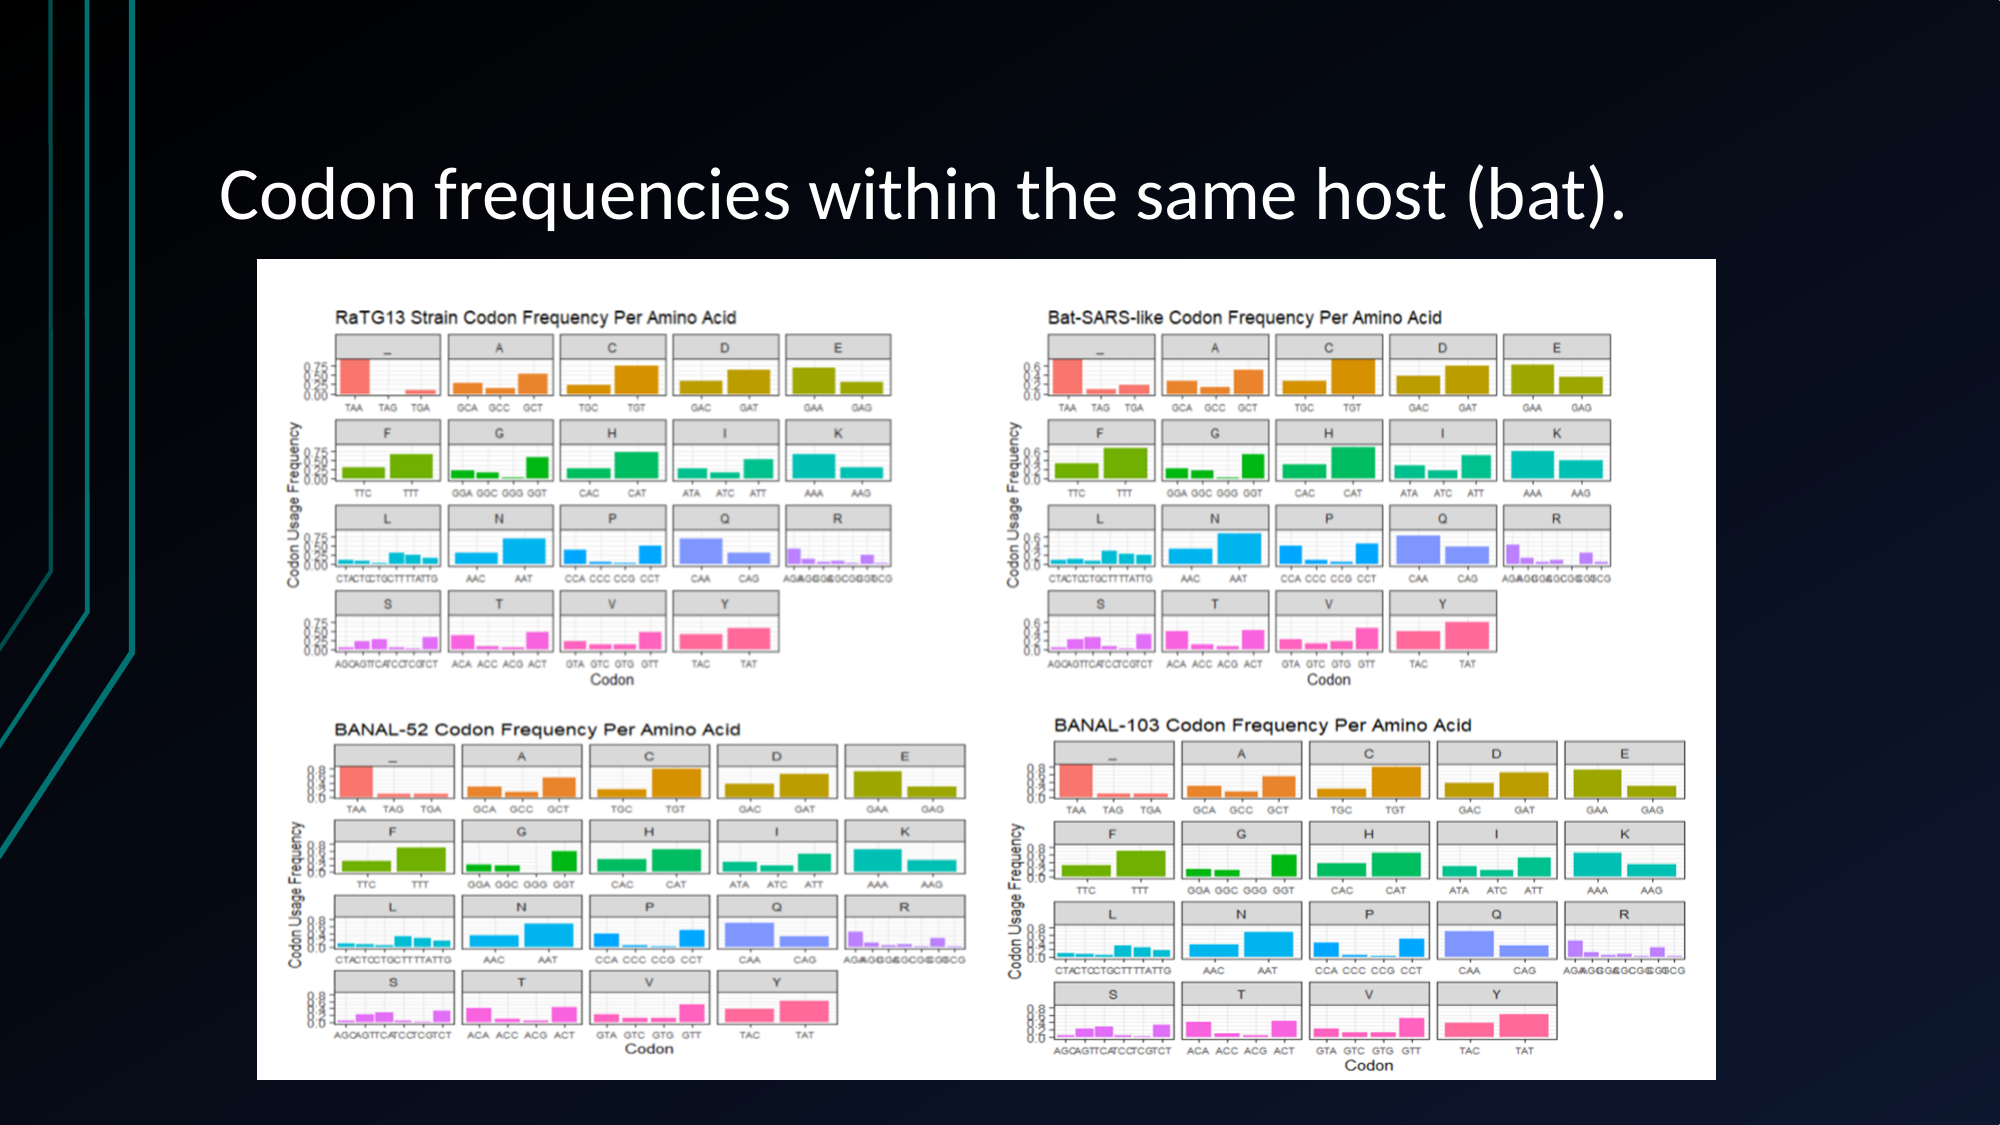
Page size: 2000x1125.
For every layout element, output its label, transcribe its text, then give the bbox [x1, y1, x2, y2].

title Codon frequencies within the same host (bat). [199, 45, 1900, 246]
picture [257, 259, 1717, 1081]
